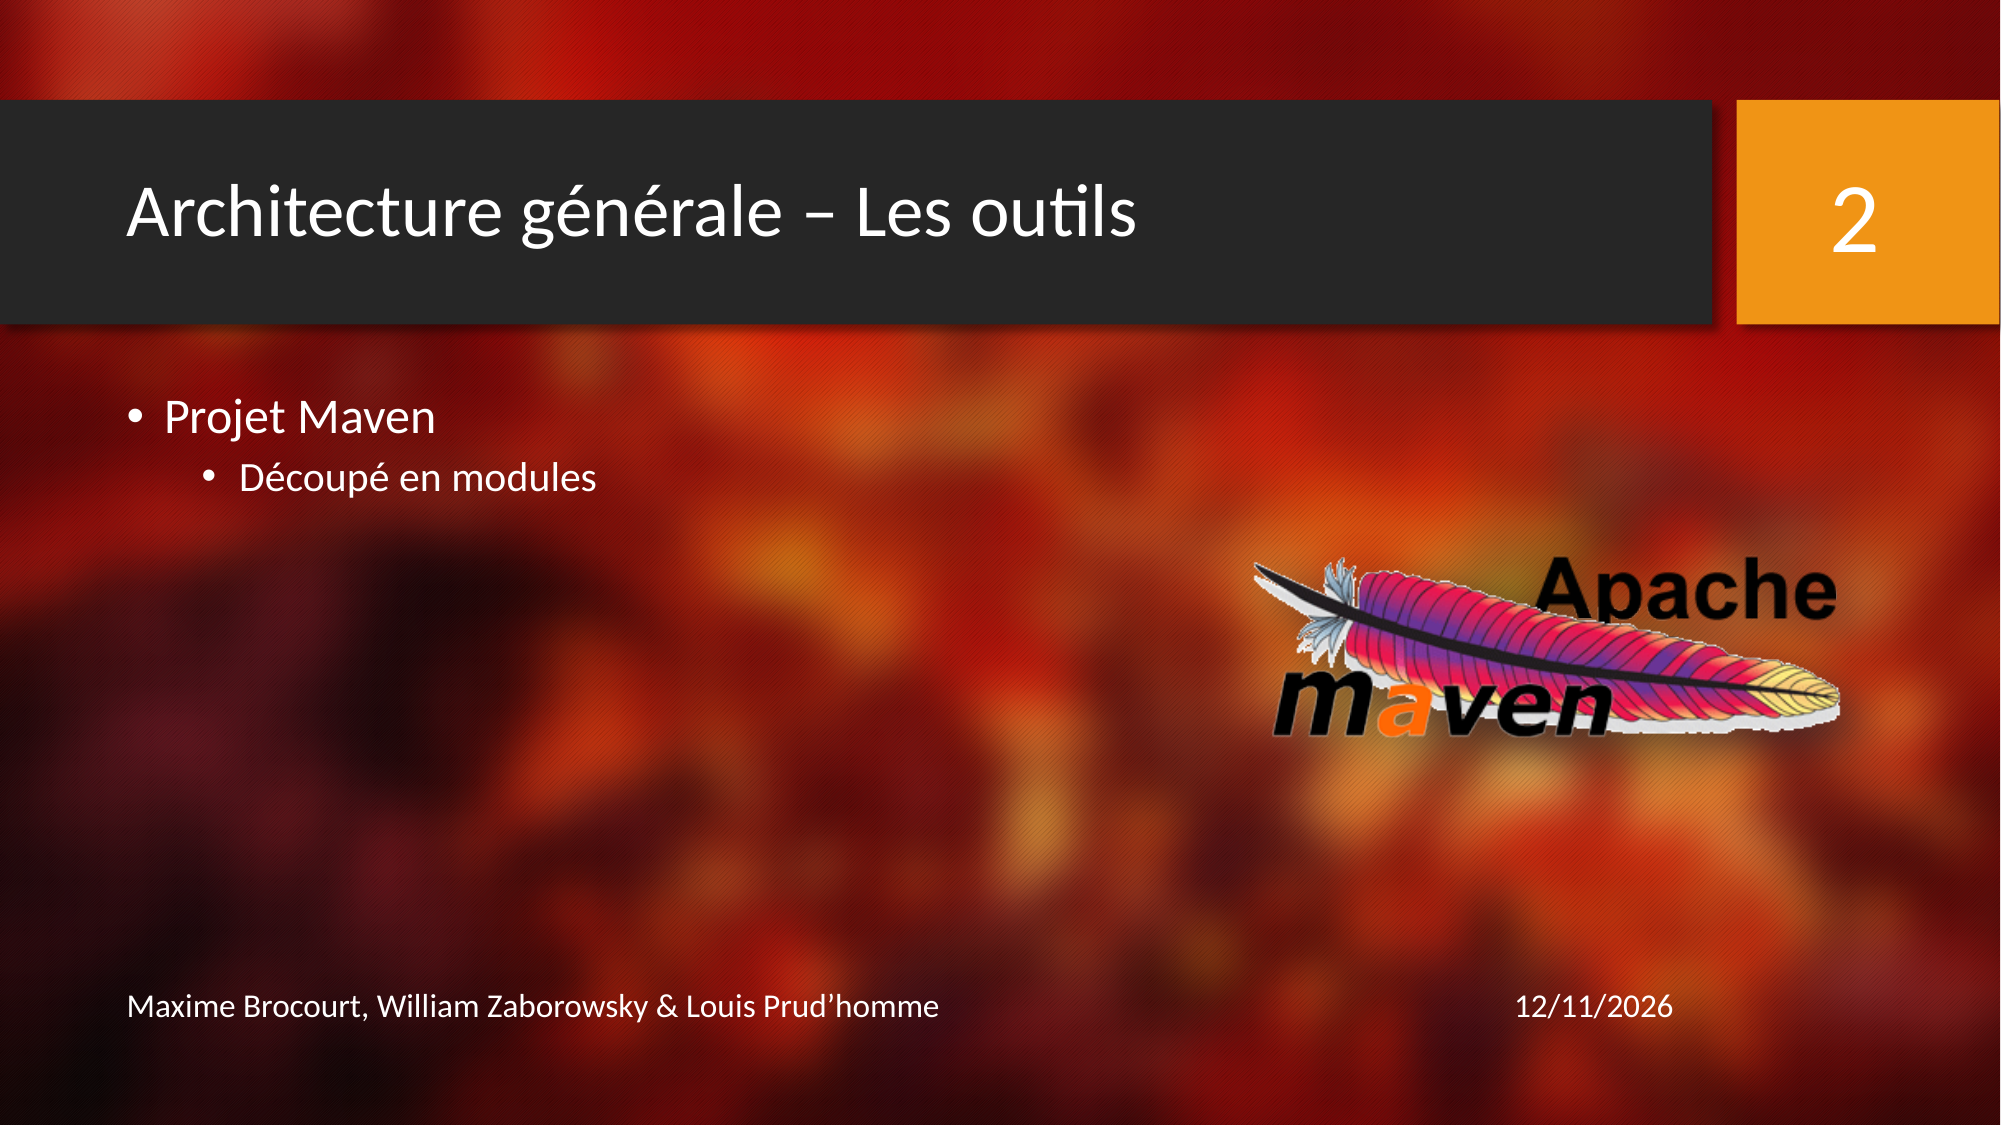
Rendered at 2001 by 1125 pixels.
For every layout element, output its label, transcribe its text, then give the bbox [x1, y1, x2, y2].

slide_number 2 [1760, 123, 1950, 303]
picture [0, 0, 2001, 1125]
list Projet Maven Découpé en modules [111, 383, 1689, 973]
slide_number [1239, 973, 1689, 1034]
footer Maxime Brocourt, William Zaborowsky & Louis Prud’homme [111, 973, 1239, 1034]
title Architecture générale – Les outils [111, 123, 1689, 301]
